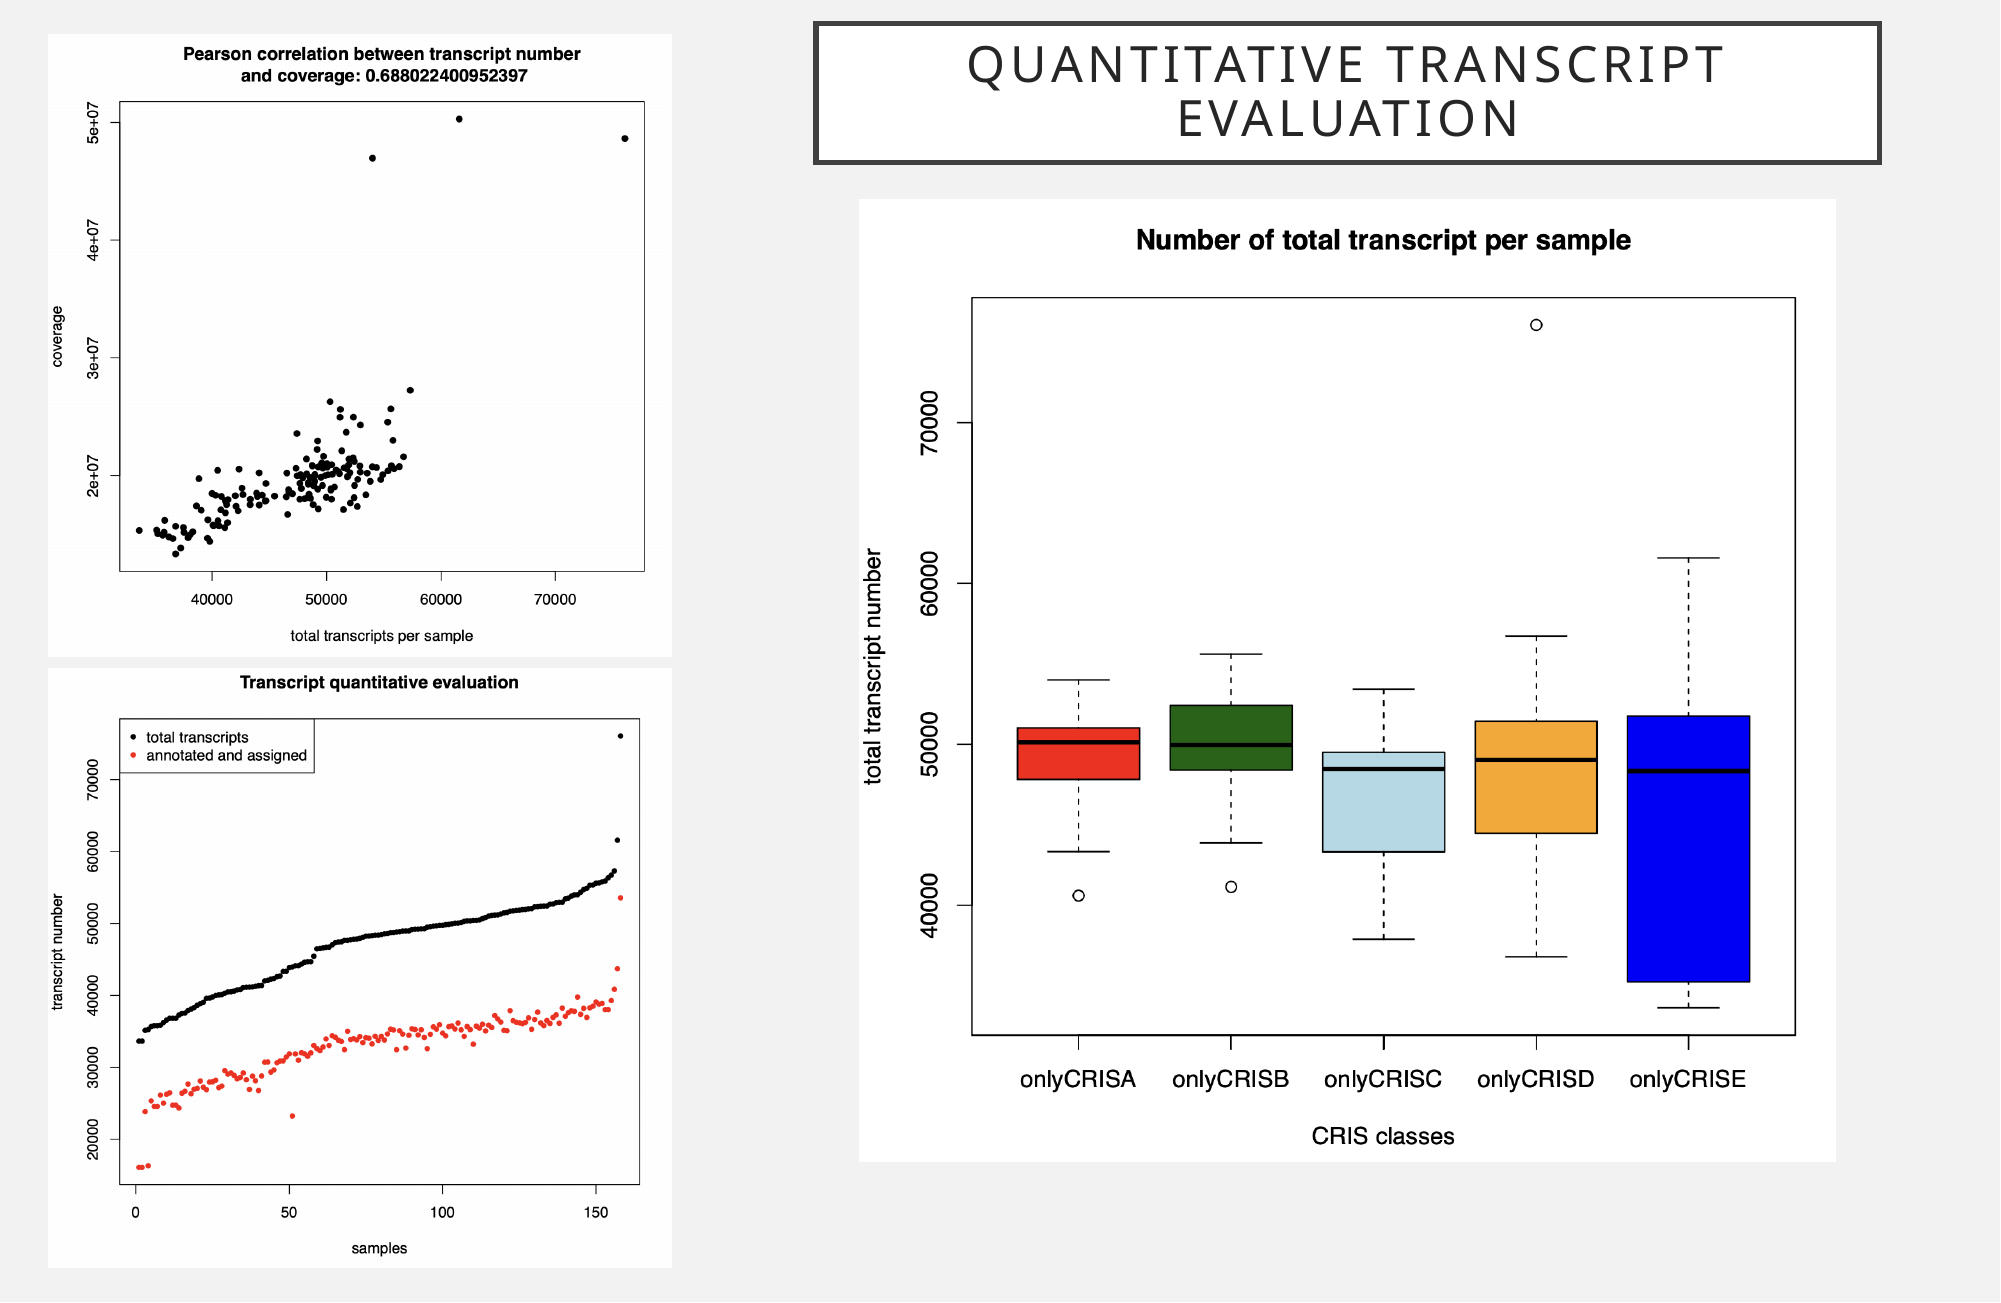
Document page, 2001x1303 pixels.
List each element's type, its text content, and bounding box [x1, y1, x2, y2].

title Quantitative transcript evaluation [813, 21, 1882, 165]
picture [859, 199, 1836, 1162]
picture [48, 668, 672, 1268]
picture [48, 34, 672, 657]
